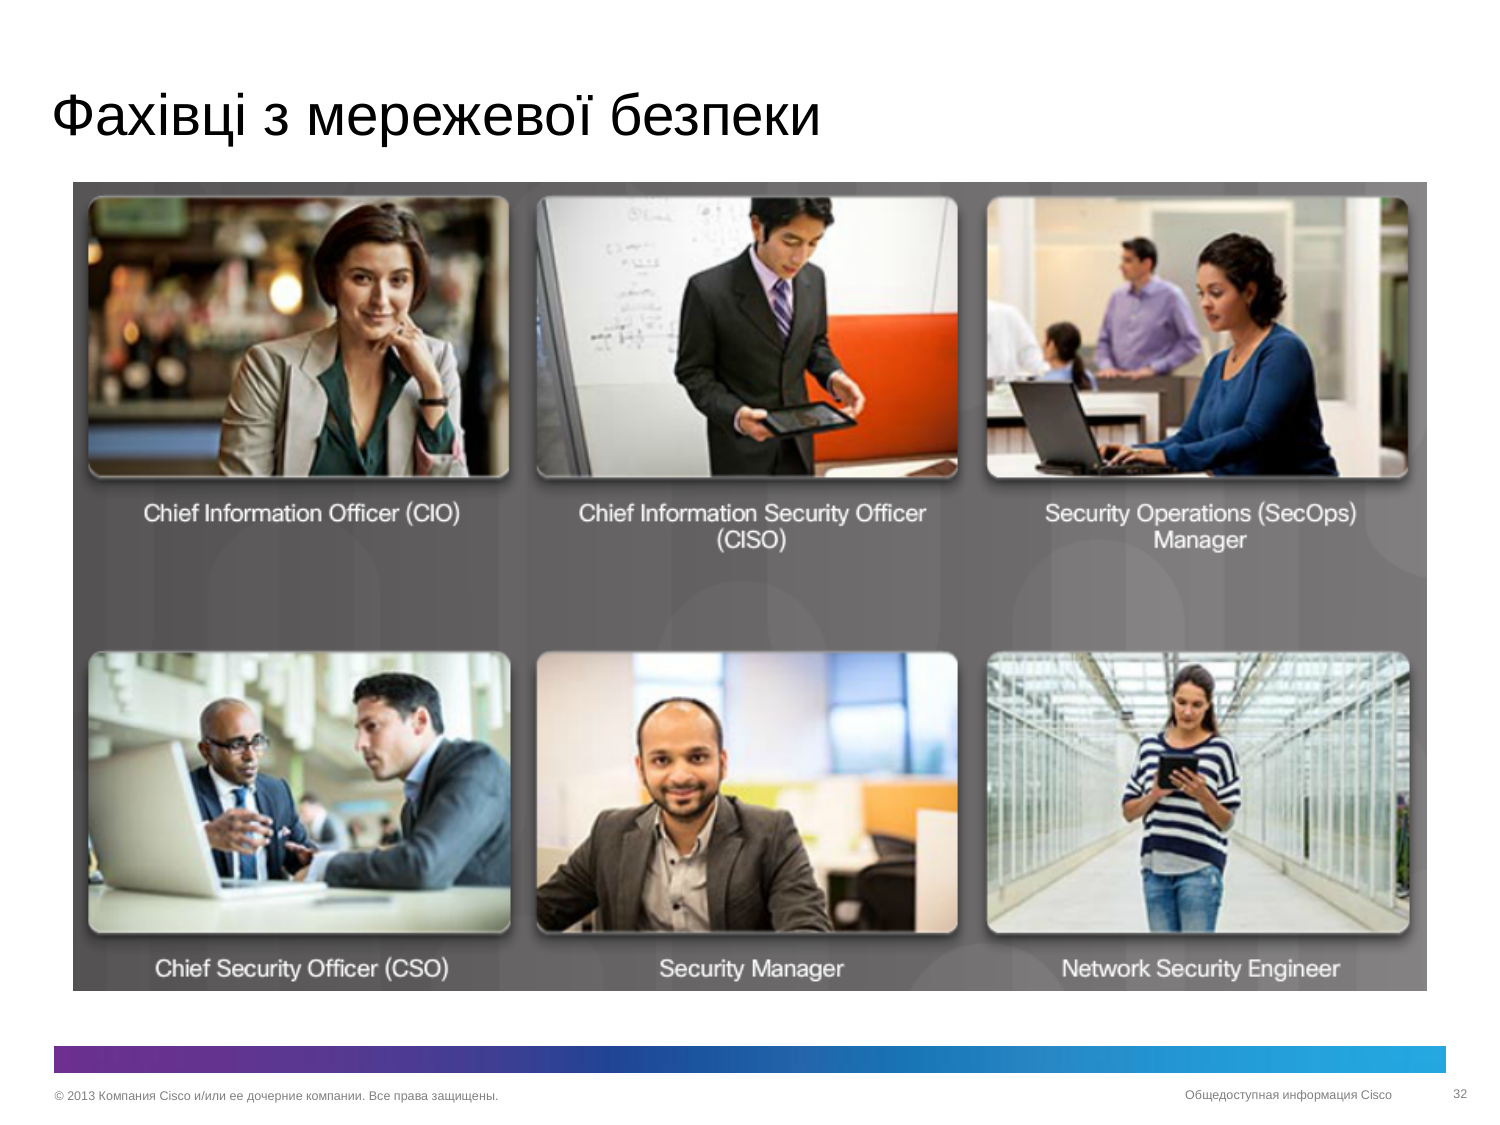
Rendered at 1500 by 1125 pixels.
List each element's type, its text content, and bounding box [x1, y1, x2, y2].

picture [54, 1046, 1446, 1073]
picture [73, 182, 1427, 991]
title Фахівці з мережевої безпеки [37, 17, 1489, 155]
